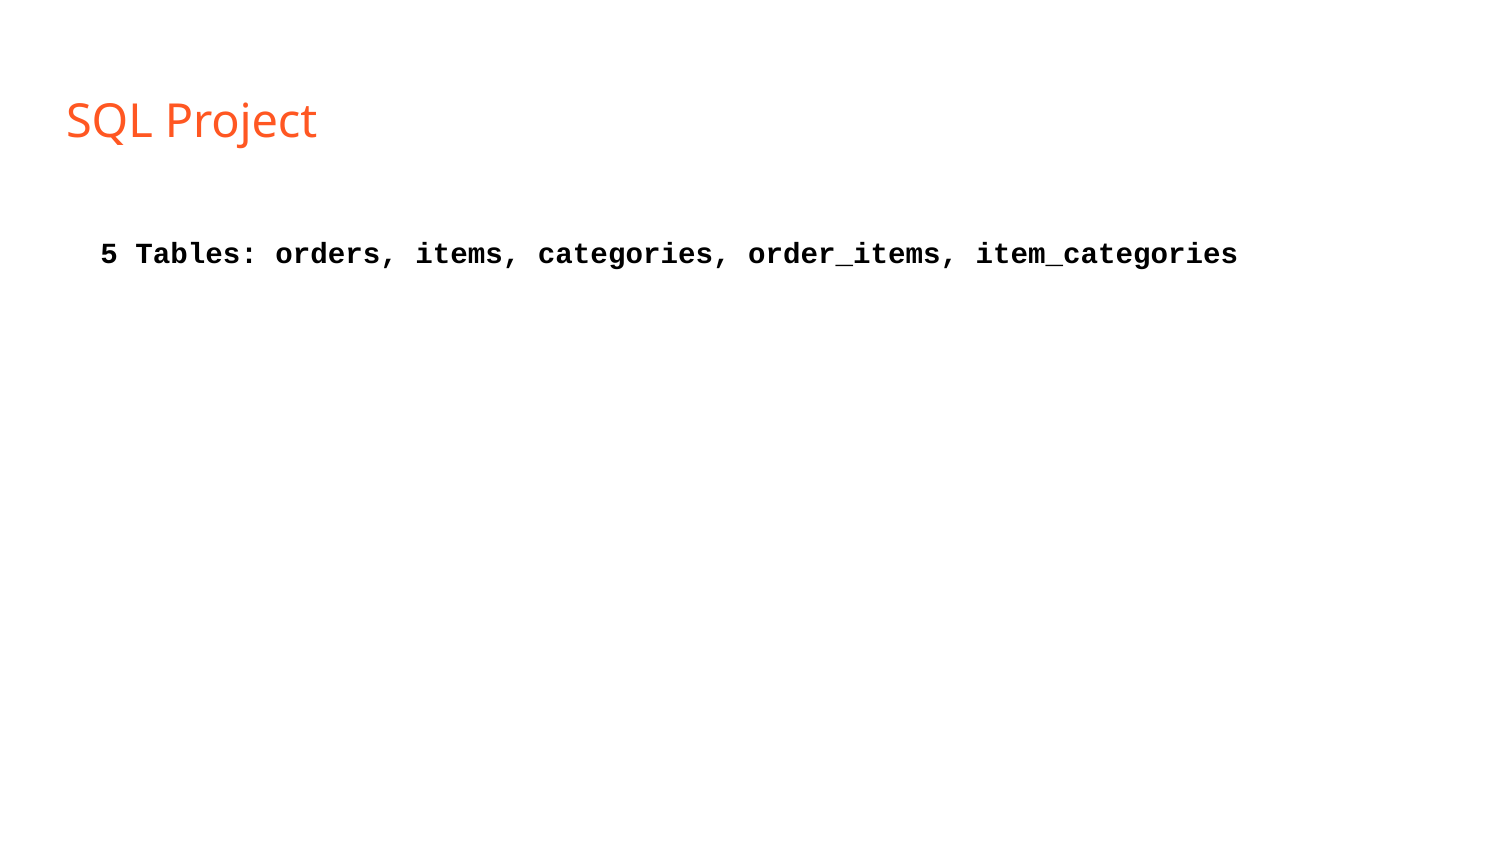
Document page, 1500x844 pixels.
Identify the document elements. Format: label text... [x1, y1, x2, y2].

title SQL Project [51, 72, 1449, 167]
text_box 5 Tables: orders, items, categories, order_items, item_categories [85, 214, 1306, 285]
